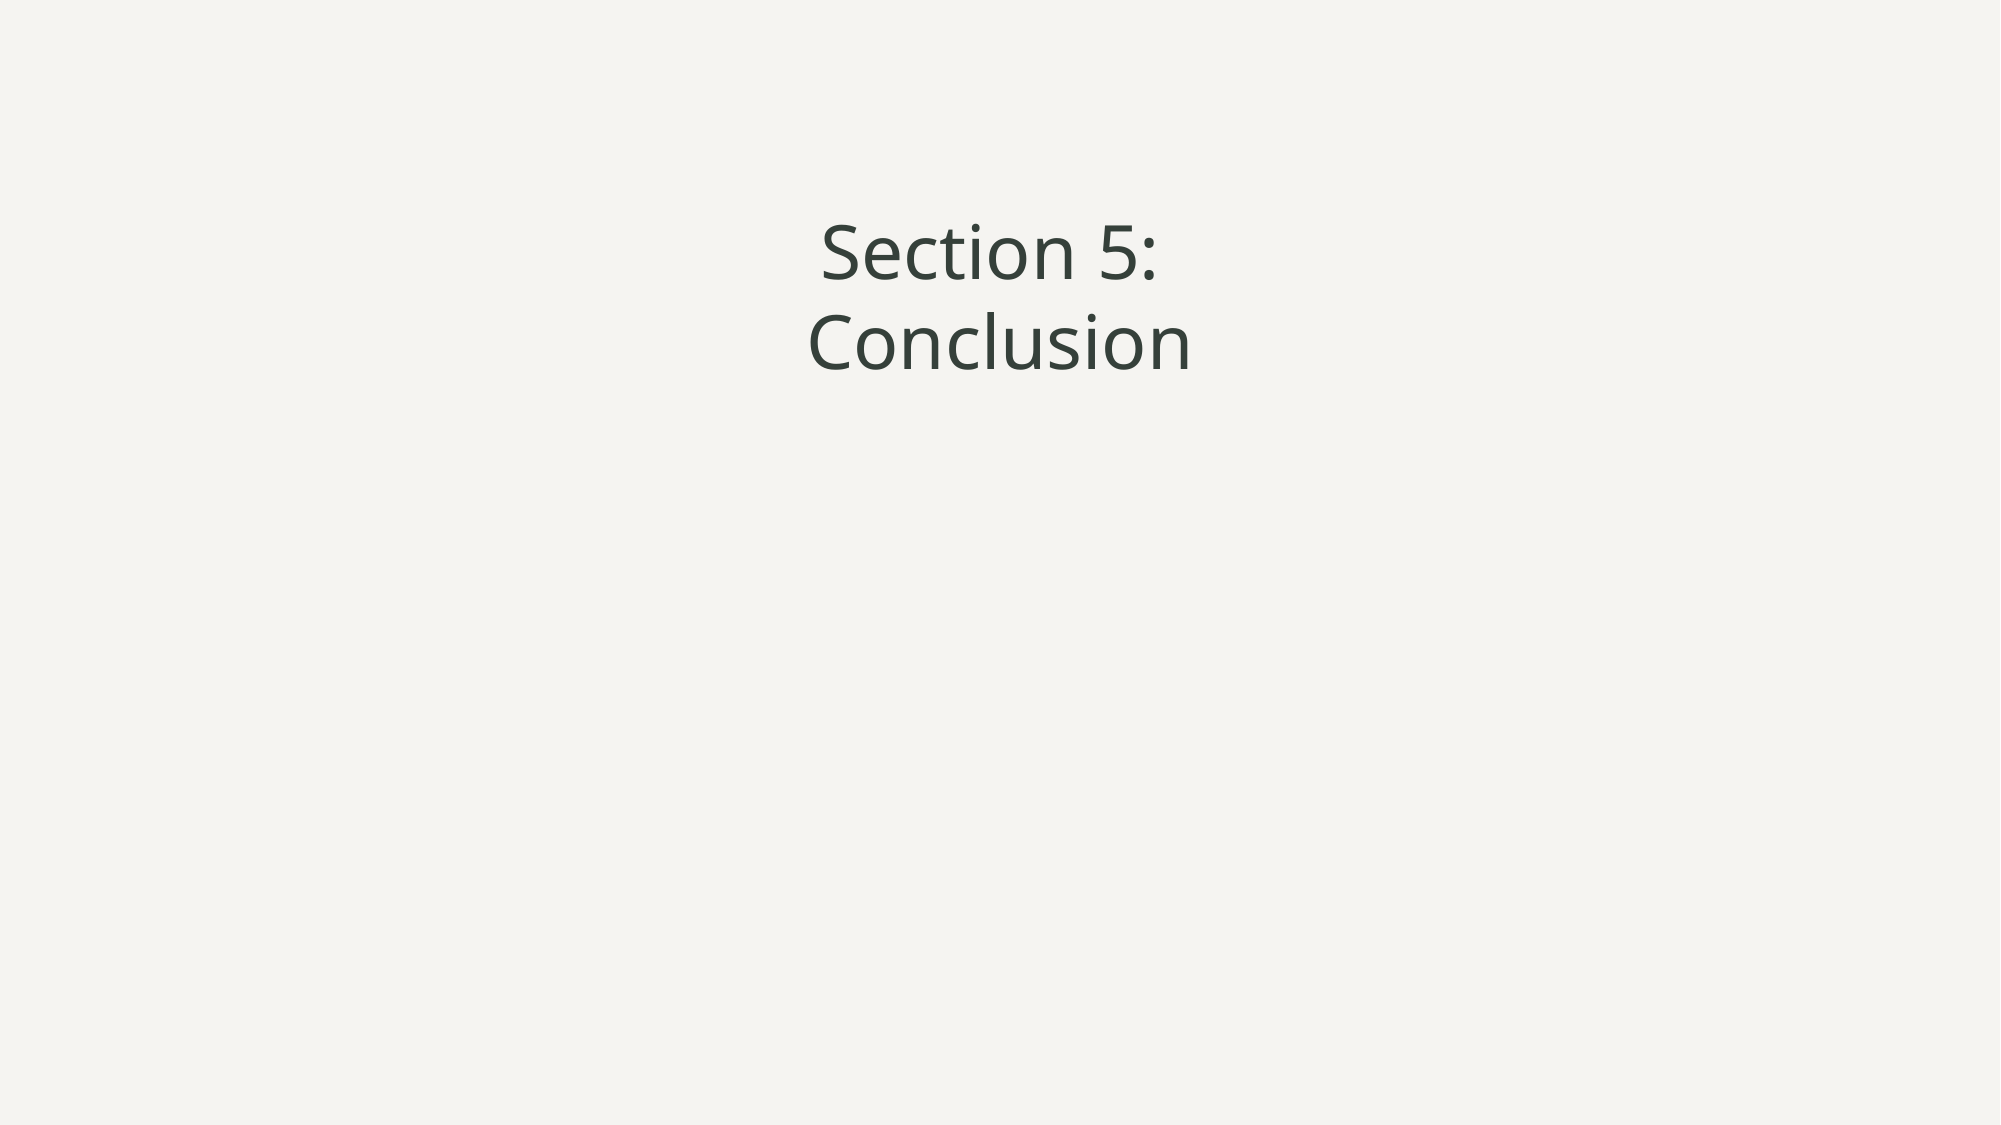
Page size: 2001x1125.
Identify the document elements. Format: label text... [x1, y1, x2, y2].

title Section 5: Conclusion [249, 0, 1750, 392]
